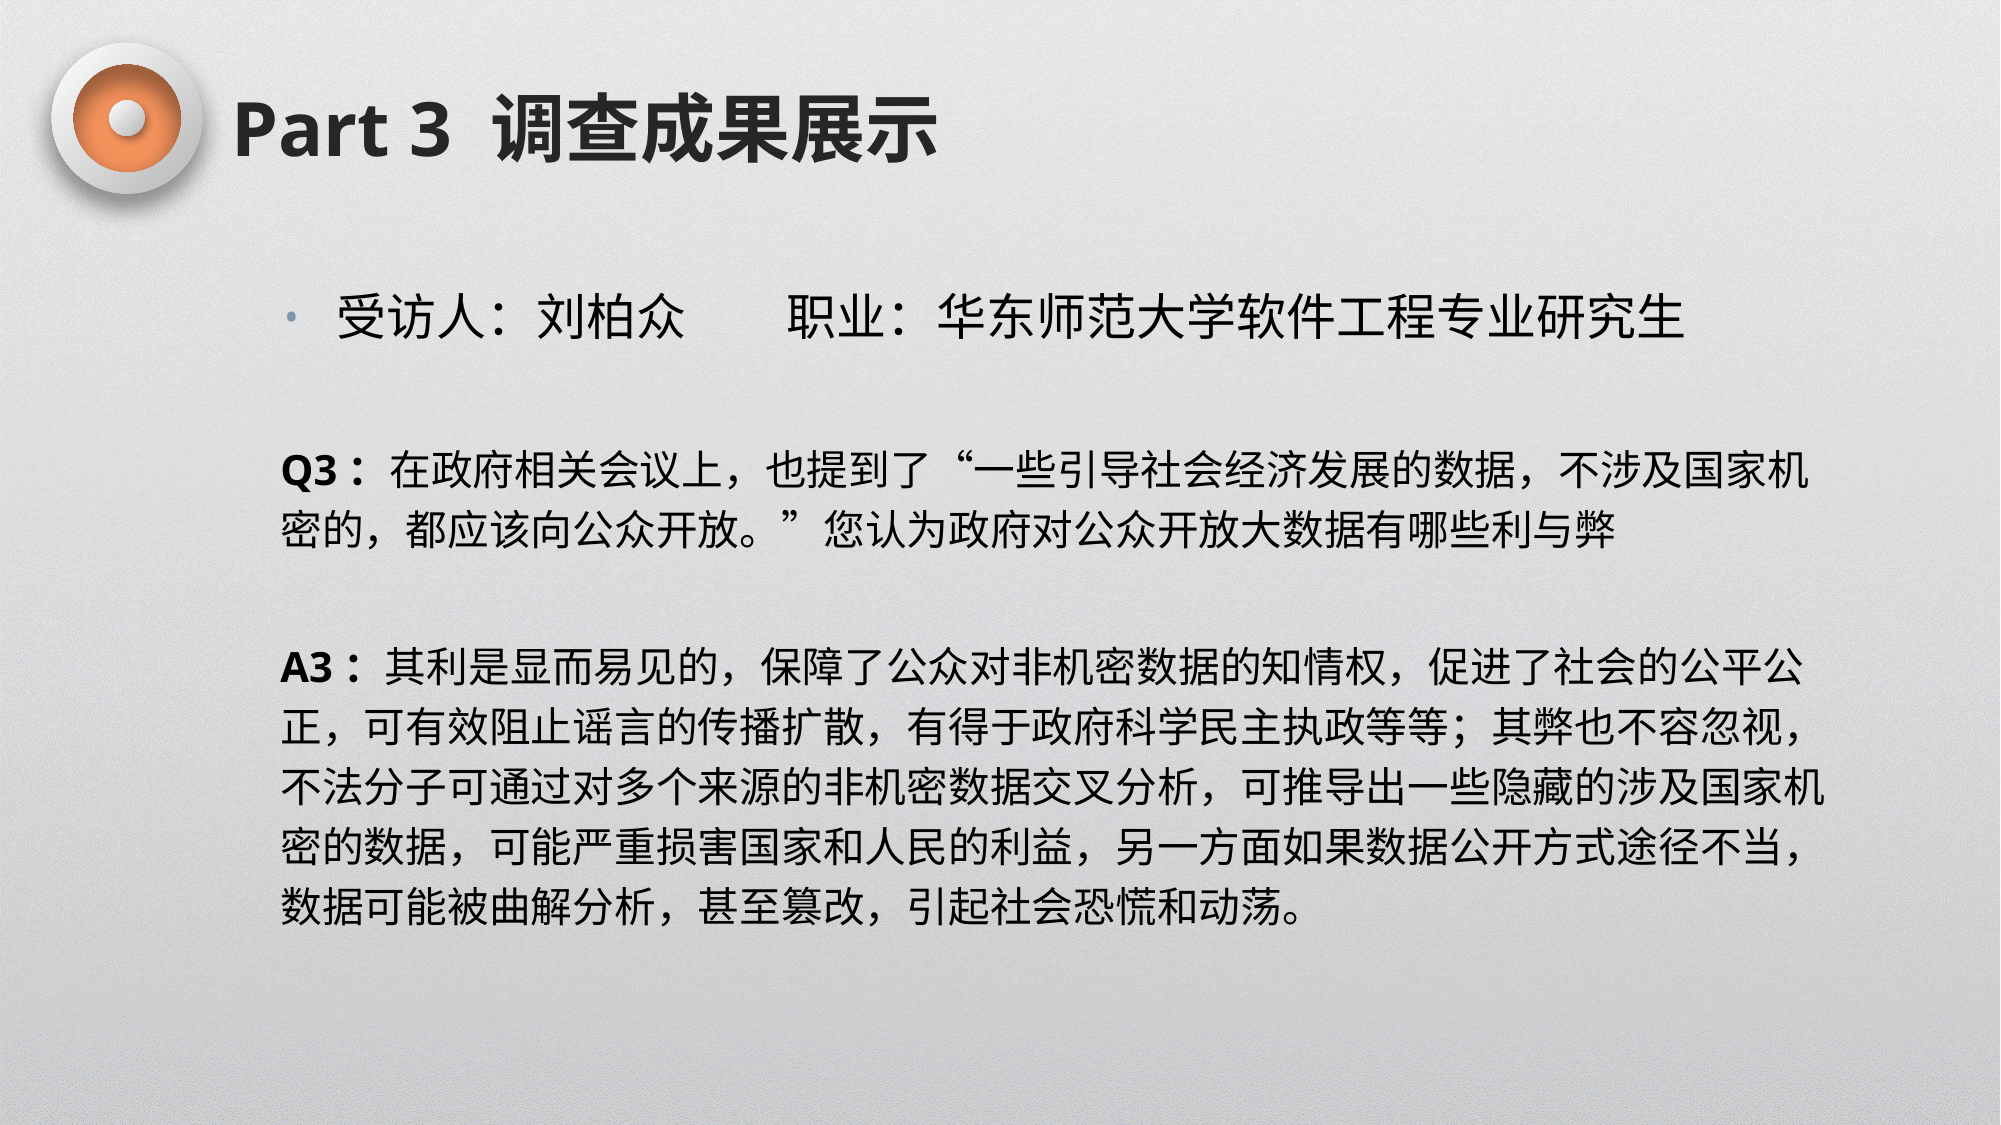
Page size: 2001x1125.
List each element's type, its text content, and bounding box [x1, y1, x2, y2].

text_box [51, 42, 203, 194]
text_box 受访人：刘柏众 职业：华东师范大学软件工程专业研究生 Q3：在政府相关会议上，也提到了“一些引导社会经济发展的数据，不涉及国家机密的，都应该向公众开放。”您认为政府对公众开放大数据有哪些利与弊 A3：其利是显而易见的，保障了公众对非机密数据的知情权，促进了社会的公平公正，可有效阻止谣言的传播扩散，有得于政府科学民主执政等等；其弊也不容忽视，不法分子可通过对多个来源的非机密数据交叉分析，可推导出一些隐藏的涉及国家机密的数据，可能严重损害国家和人民的利益，另一方面如果数据公开方式途径不当，数据可能被曲解分析，甚至篡改，引起社会恐慌和动荡。 [265, 265, 1861, 1001]
text_box Part 3 调查成果展示 [216, 74, 955, 179]
picture [0, 0, 2001, 1125]
